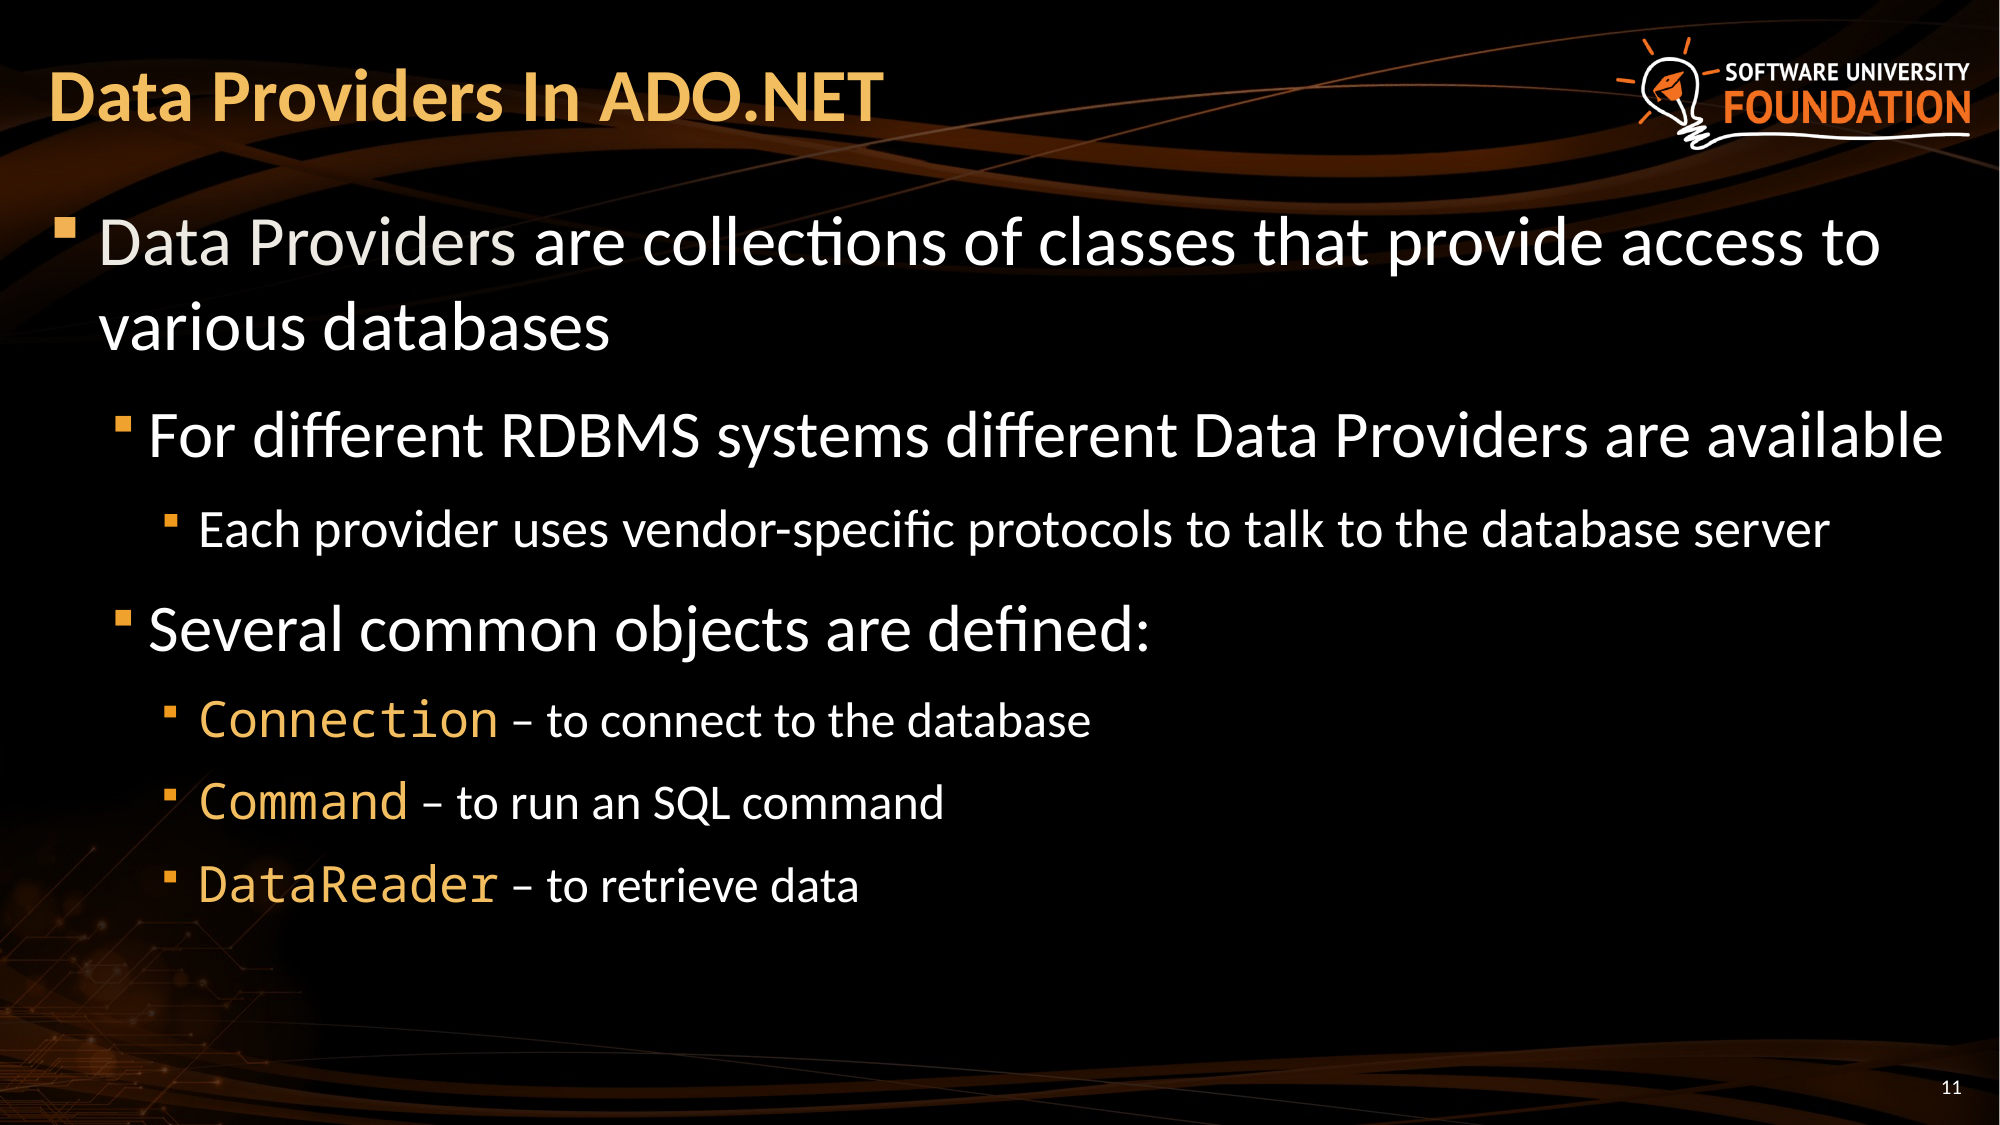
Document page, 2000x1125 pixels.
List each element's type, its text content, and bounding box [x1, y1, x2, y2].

picture [0, 0, 2000, 1125]
title Data Providers In ADO.NET [30, 6, 1602, 189]
list Data Providers are collections of classes that provide access to various databases For different RDBMS systems different Data Providers are available Each provider uses vendor-specific protocols to talk to the database server Several common objects are defined: Connection – to connect to the database Command – to run an SQL command DataReader – to retrieve data [31, 188, 1968, 1103]
